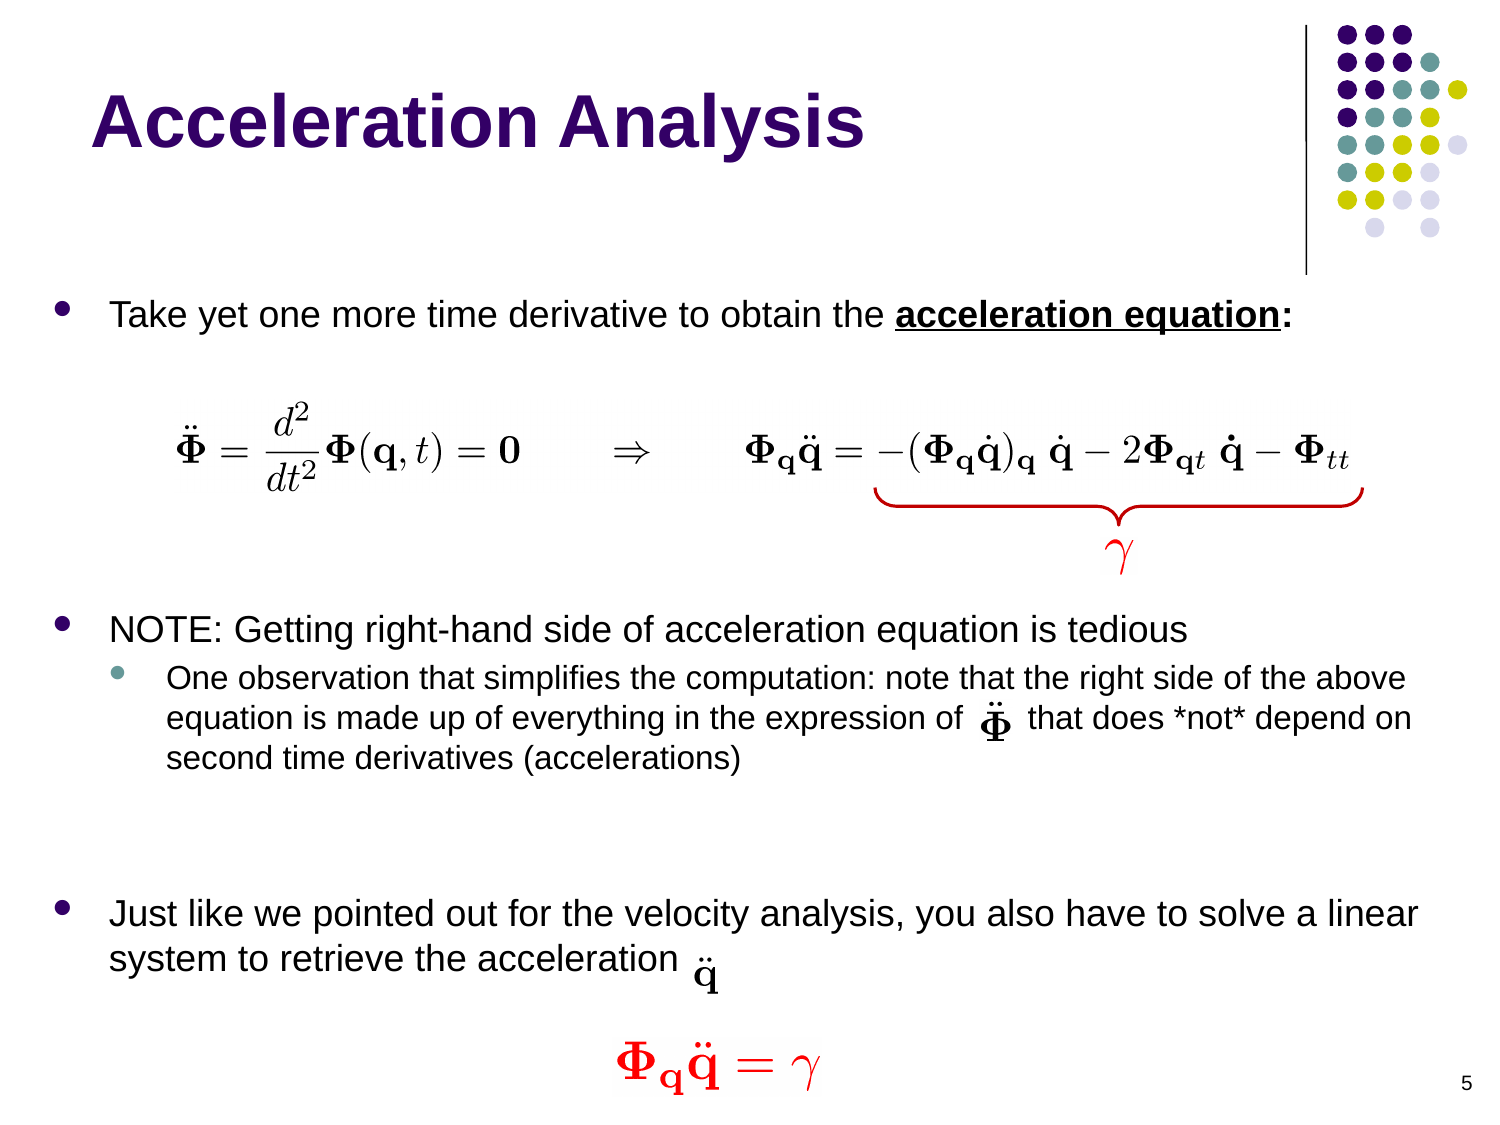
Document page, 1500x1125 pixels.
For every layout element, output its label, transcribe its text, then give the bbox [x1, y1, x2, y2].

title Acceleration Analysis [74, 62, 1276, 171]
picture [693, 953, 720, 996]
list Take yet one more time derivative to obtain the acceleration equation: NOTE: Getting right-hand side of acceleration equation is tedious One observation that simplifies the computation: note that the right side of the above equation is made up of everything in the expression of that does *not* depend on second time derivatives (accelerations) Just like we pointed out for the velocity analysis, you also have to solve a linear system to retrieve the acceleration [37, 281, 1463, 1101]
picture [978, 699, 1013, 742]
picture [1099, 537, 1138, 576]
picture [174, 399, 1351, 493]
text_box [881, 487, 1364, 526]
slide_number 5 [1362, 1062, 1488, 1113]
picture [612, 1037, 822, 1097]
